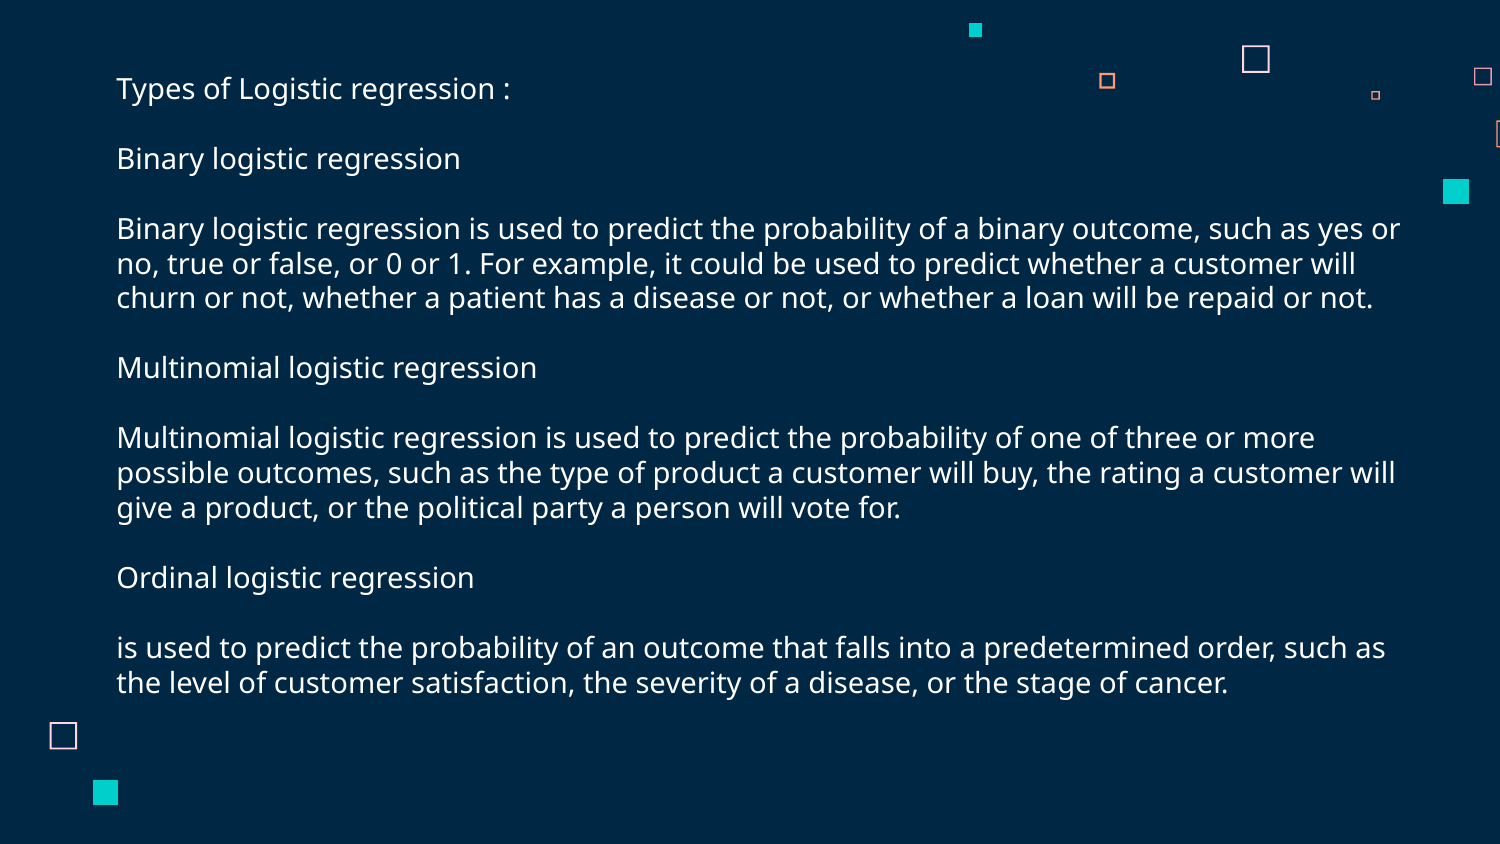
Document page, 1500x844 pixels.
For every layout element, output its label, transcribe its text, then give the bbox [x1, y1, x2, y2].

title Types of Logistic regression : Binary logistic regression Binary logistic regression is used to predict the probability of a binary outcome, such as yes or no, true or false, or 0 or 1. For example, it could be used to predict whether a customer will churn or not, whether a patient has a disease or not, or whether a loan will be repaid or not. Multinomial logistic regression Multinomial logistic regression is used to predict the probability of one of three or more possible outcomes, such as the type of product a customer will buy, the rating a customer will give a product, or the political party a person will vote for. Ordinal logistic regression is used to predict the probability of an outcome that falls into a predetermined order, such as the level of customer satisfaction, the severity of a disease, or the stage of cancer. [101, 9, 1425, 785]
